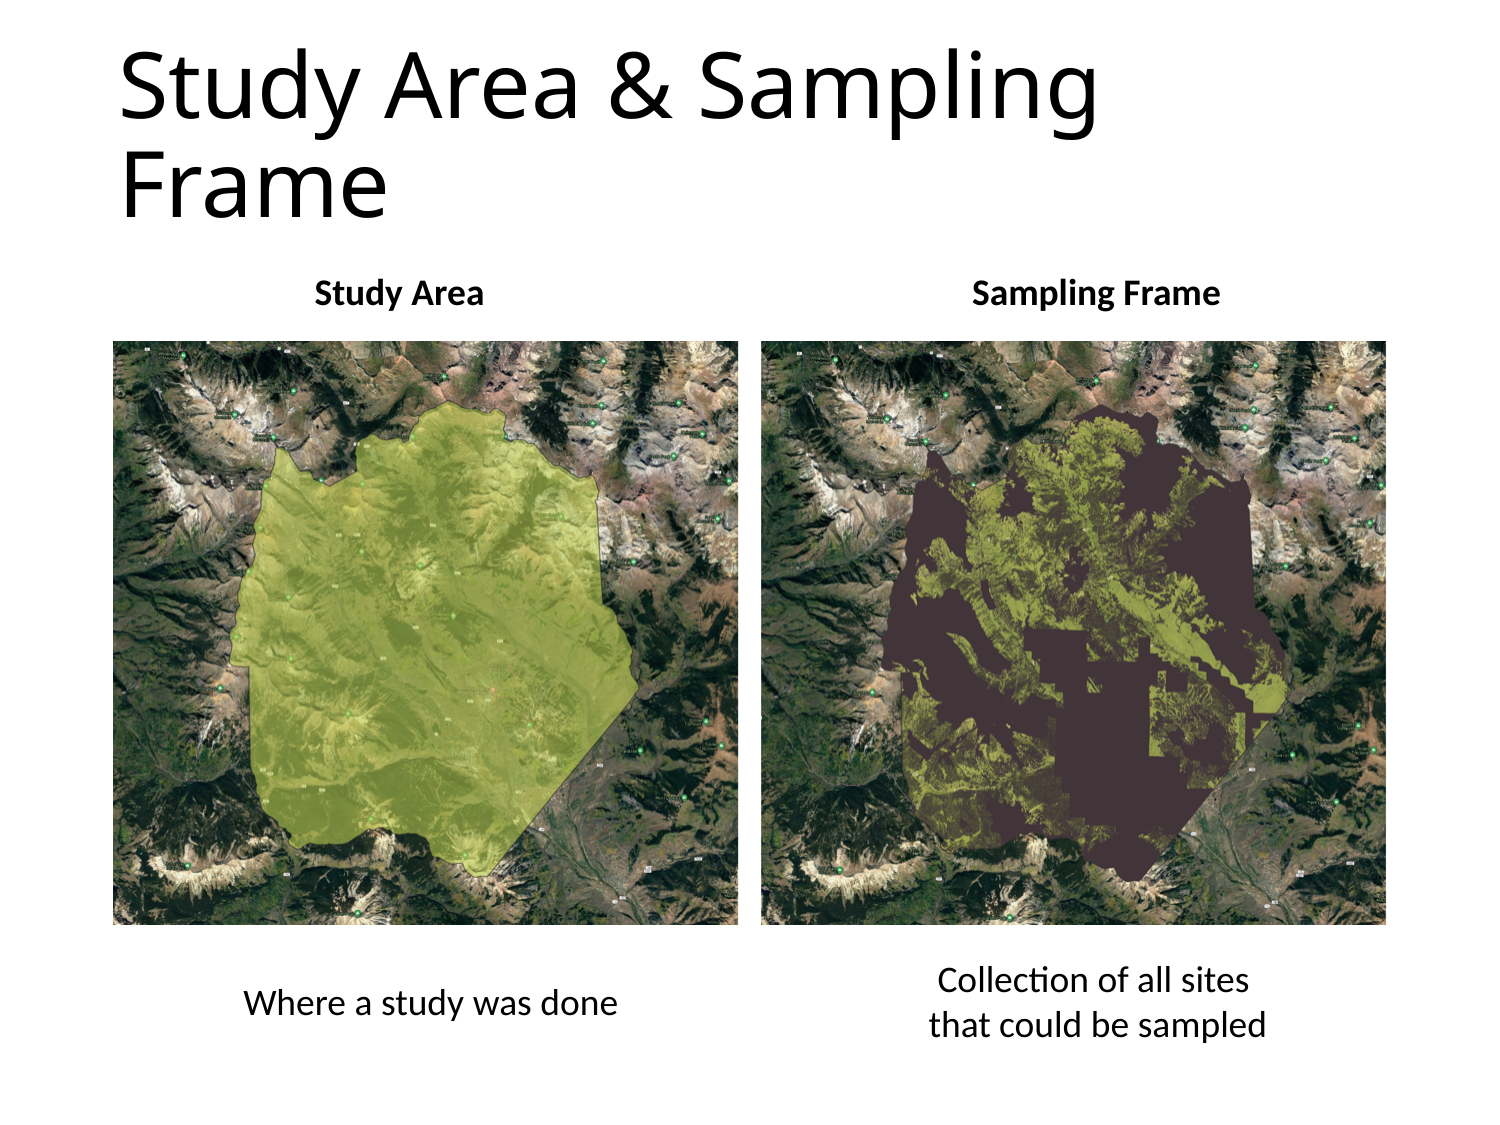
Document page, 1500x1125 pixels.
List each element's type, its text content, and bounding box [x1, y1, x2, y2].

text_box Sampling Frame [957, 260, 1237, 321]
picture [113, 341, 1387, 925]
title Study Area & Sampling Frame [103, 55, 1397, 220]
text_box Where a study was done [228, 970, 634, 1031]
text_box Collection of all sites that could be sampled [749, 948, 1446, 1053]
text_box Study Area [299, 260, 500, 321]
